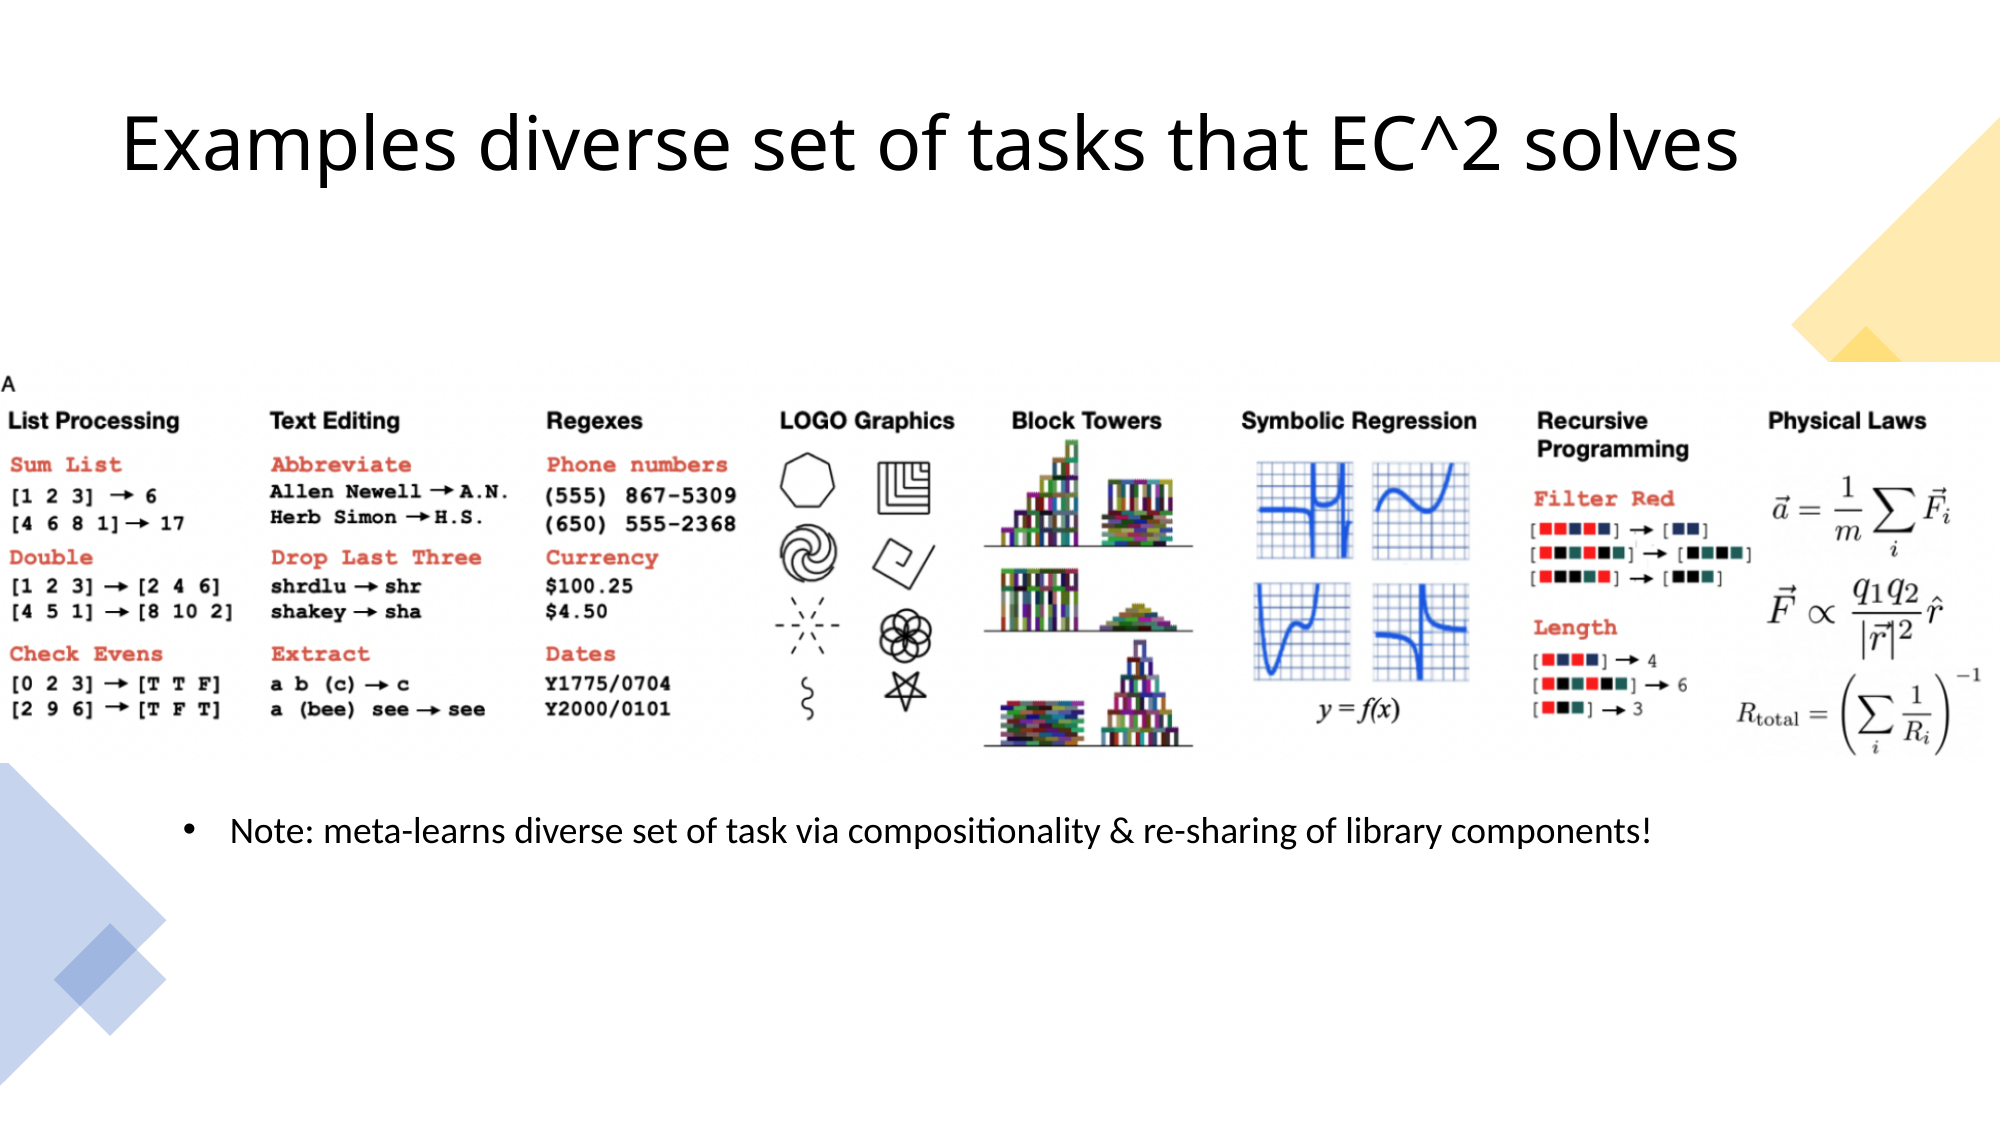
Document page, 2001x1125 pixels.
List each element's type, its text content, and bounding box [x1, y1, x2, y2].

text_box [1789, 115, 2000, 362]
text_box [0, 763, 2000, 1125]
picture [0, 362, 2000, 763]
text_box Note: meta-learns diverse set of task via compositionality & re-sharing of library components! [168, 798, 1670, 859]
text_box [0, 0, 2000, 362]
text_box [52, 921, 168, 1038]
text_box [0, 763, 168, 1088]
title Examples diverse set of tasks that EC^2 solves [105, 52, 1895, 240]
